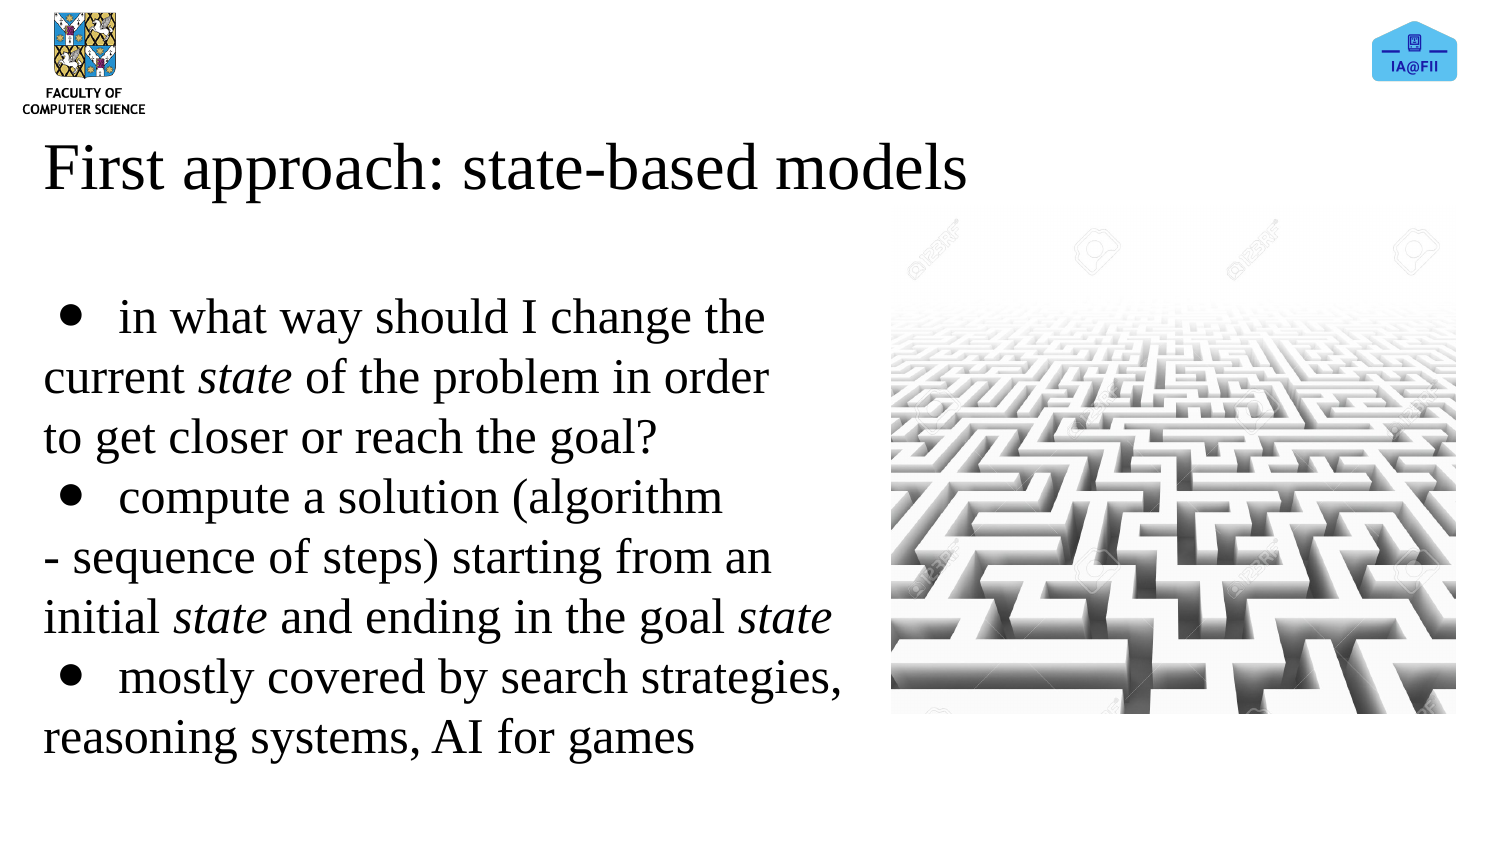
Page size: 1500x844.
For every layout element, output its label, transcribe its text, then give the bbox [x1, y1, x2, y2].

text_box First approach: state-based models in what way should I change the current state of the problem in order to get closer or reach the goal? compute a solution (algorithm - sequence of steps) starting from an initial state and ending in the goal state mostly covered by search strategies, reasoning systems, AI for games [28, 108, 1447, 827]
picture [890, 205, 1456, 714]
picture [0, 0, 169, 141]
picture [1349, 0, 1480, 116]
